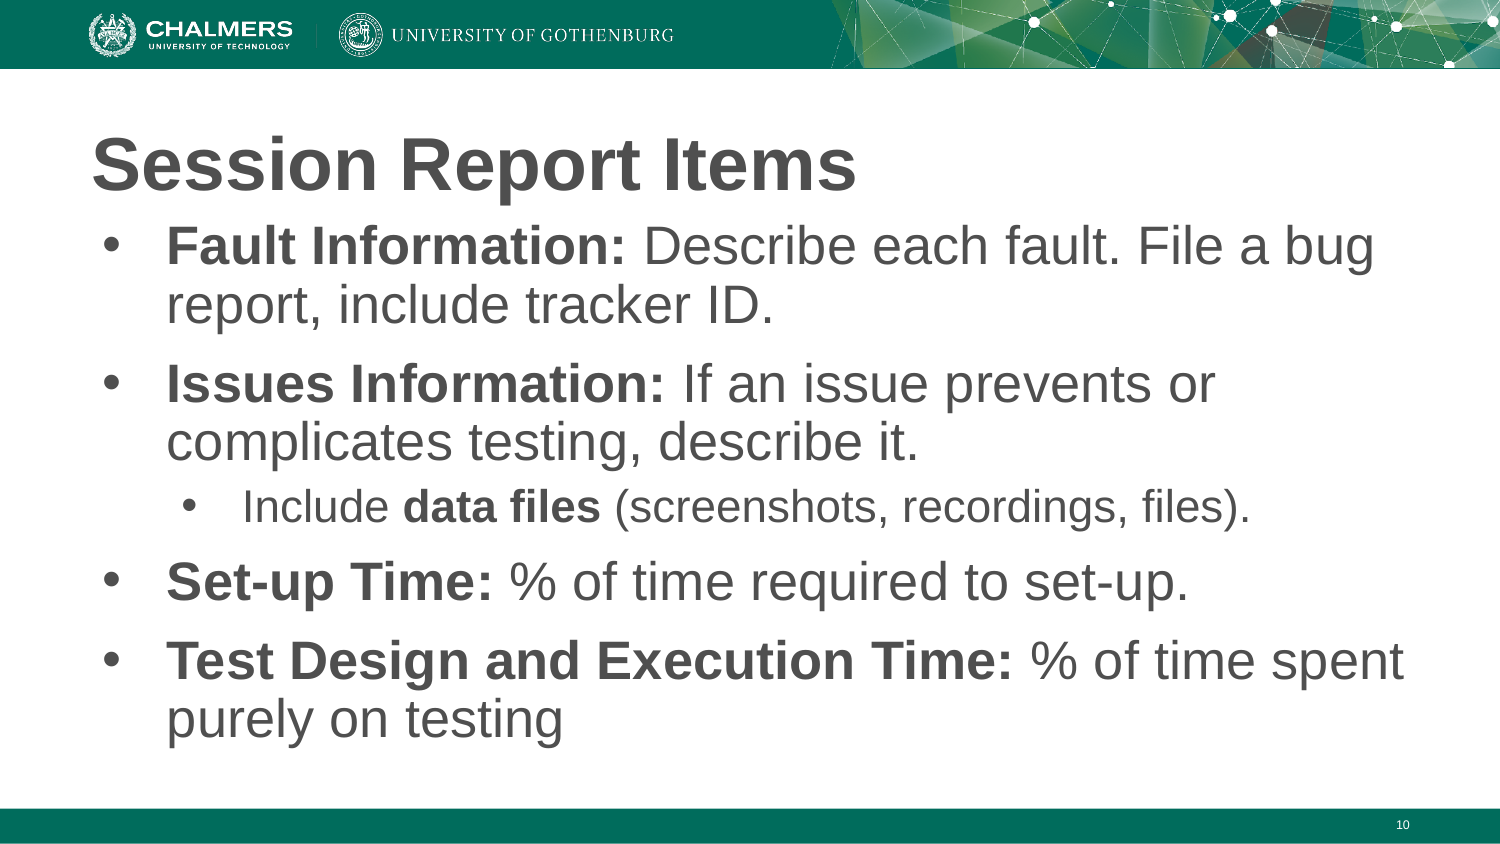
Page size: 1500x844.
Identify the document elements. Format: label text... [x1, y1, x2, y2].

slide_number ‹#› [1074, 809, 1425, 844]
title Session Report Items [76, 100, 1425, 210]
list Fault Information: Describe each fault. File a bug report, include tracker ID. Issues Information: If an issue prevents or complicates testing, describe it. Include data files (screenshots, recordings, files). Set-up Time: % of time required to set-up. Test Design and Execution Time: % of time spent purely on testing [76, 210, 1425, 782]
picture [64, 0, 696, 85]
picture [759, 0, 1500, 68]
